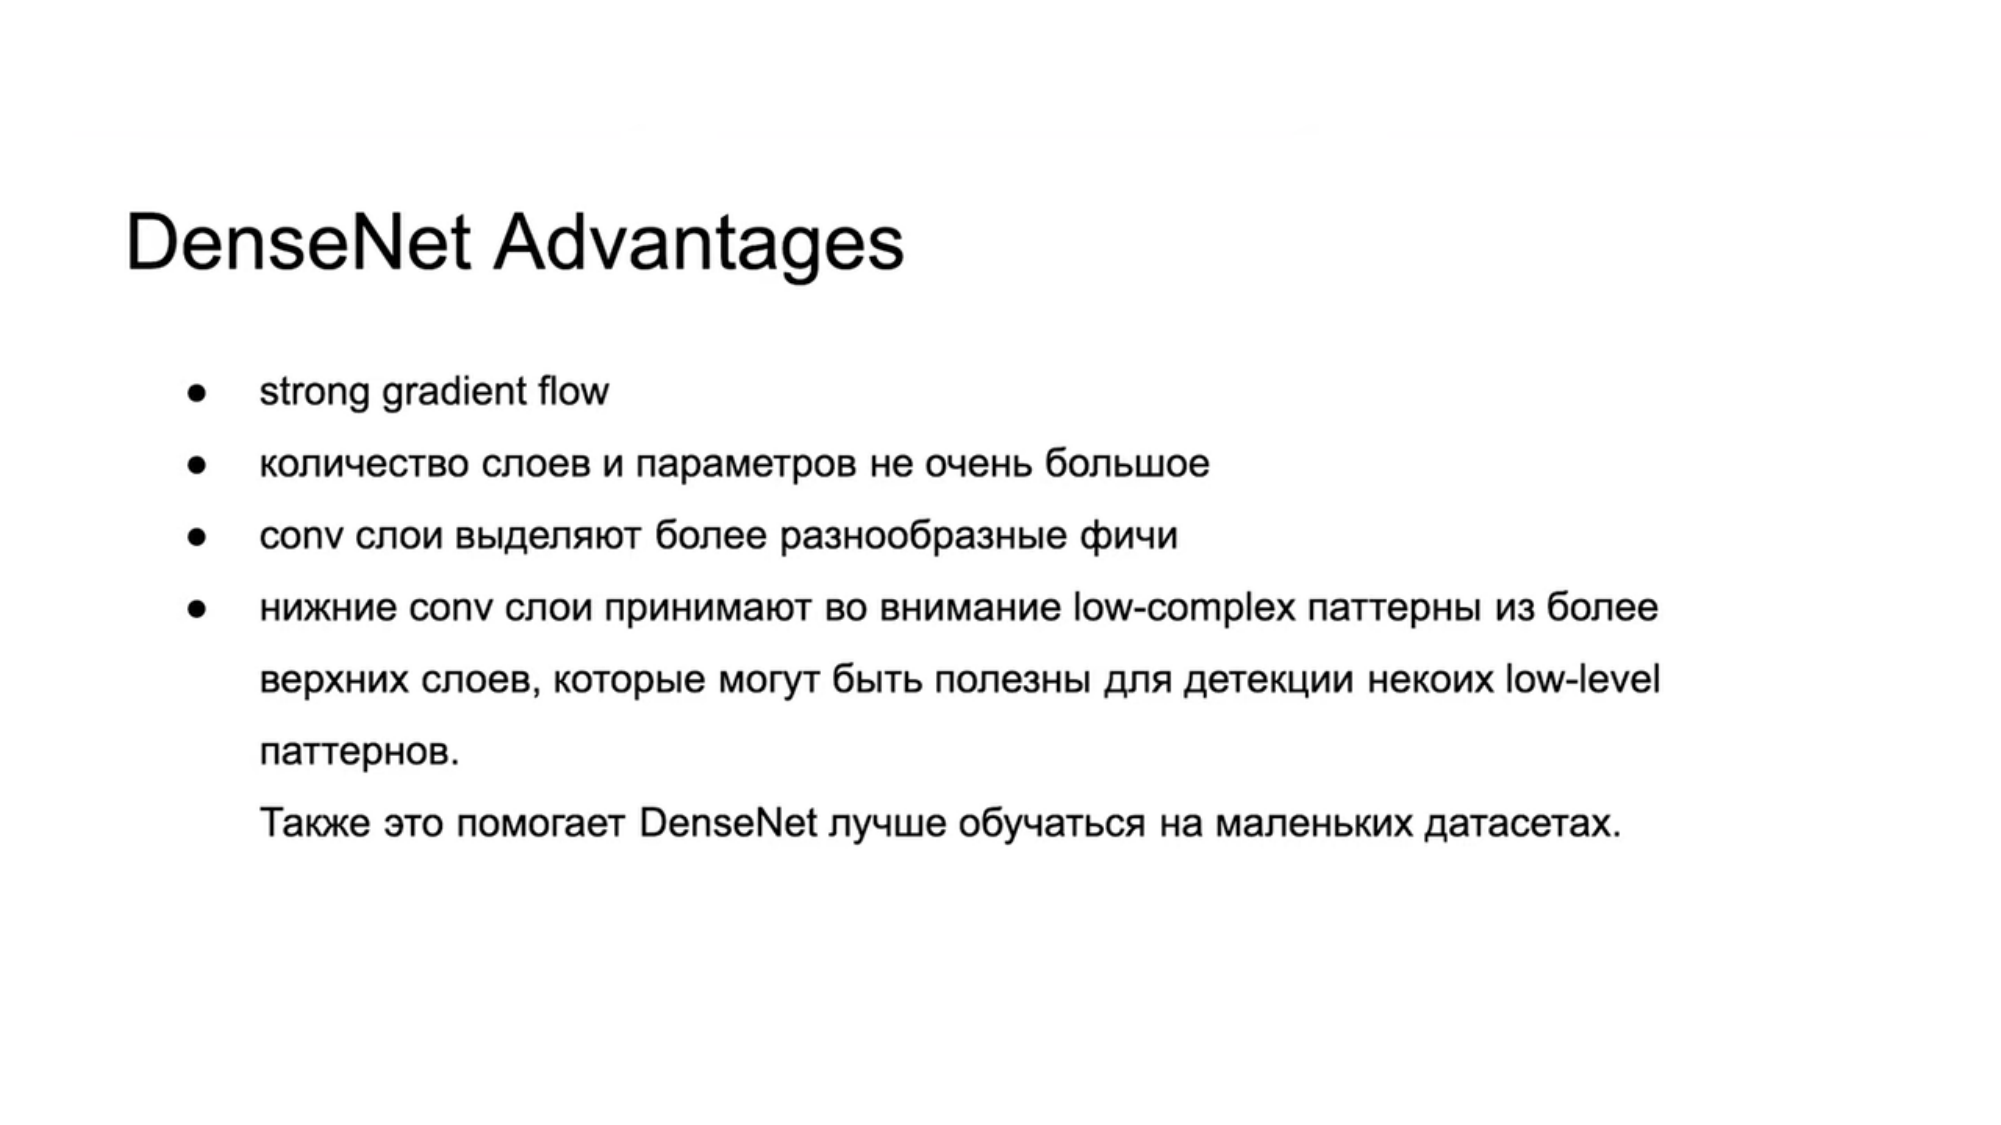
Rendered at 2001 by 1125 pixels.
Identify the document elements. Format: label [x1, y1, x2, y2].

picture [72, 124, 1928, 1001]
